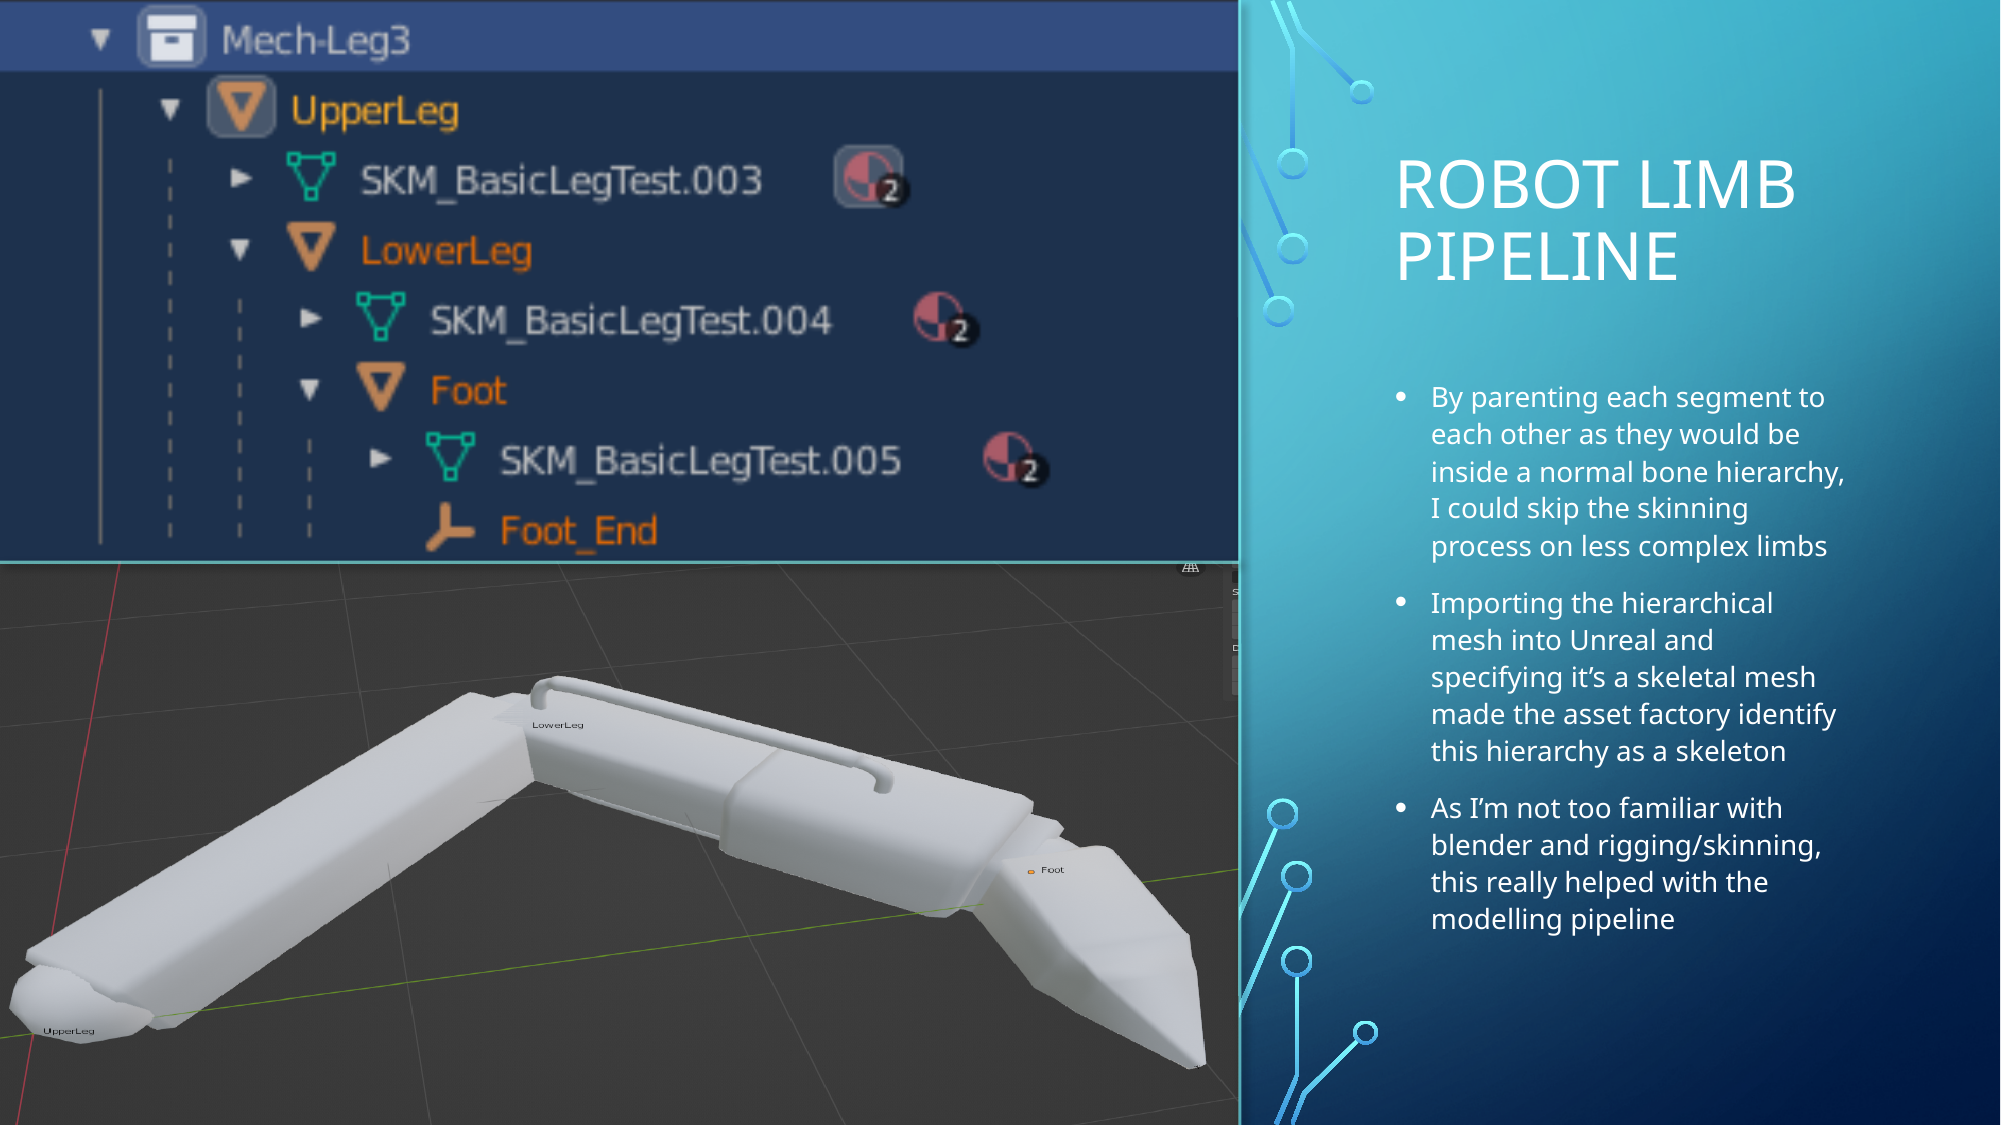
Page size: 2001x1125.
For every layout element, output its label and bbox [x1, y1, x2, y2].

text_box [1380, 0, 2000, 1125]
picture [0, 563, 1239, 1125]
picture [0, 0, 1239, 561]
text_box [1241, 0, 1380, 1125]
